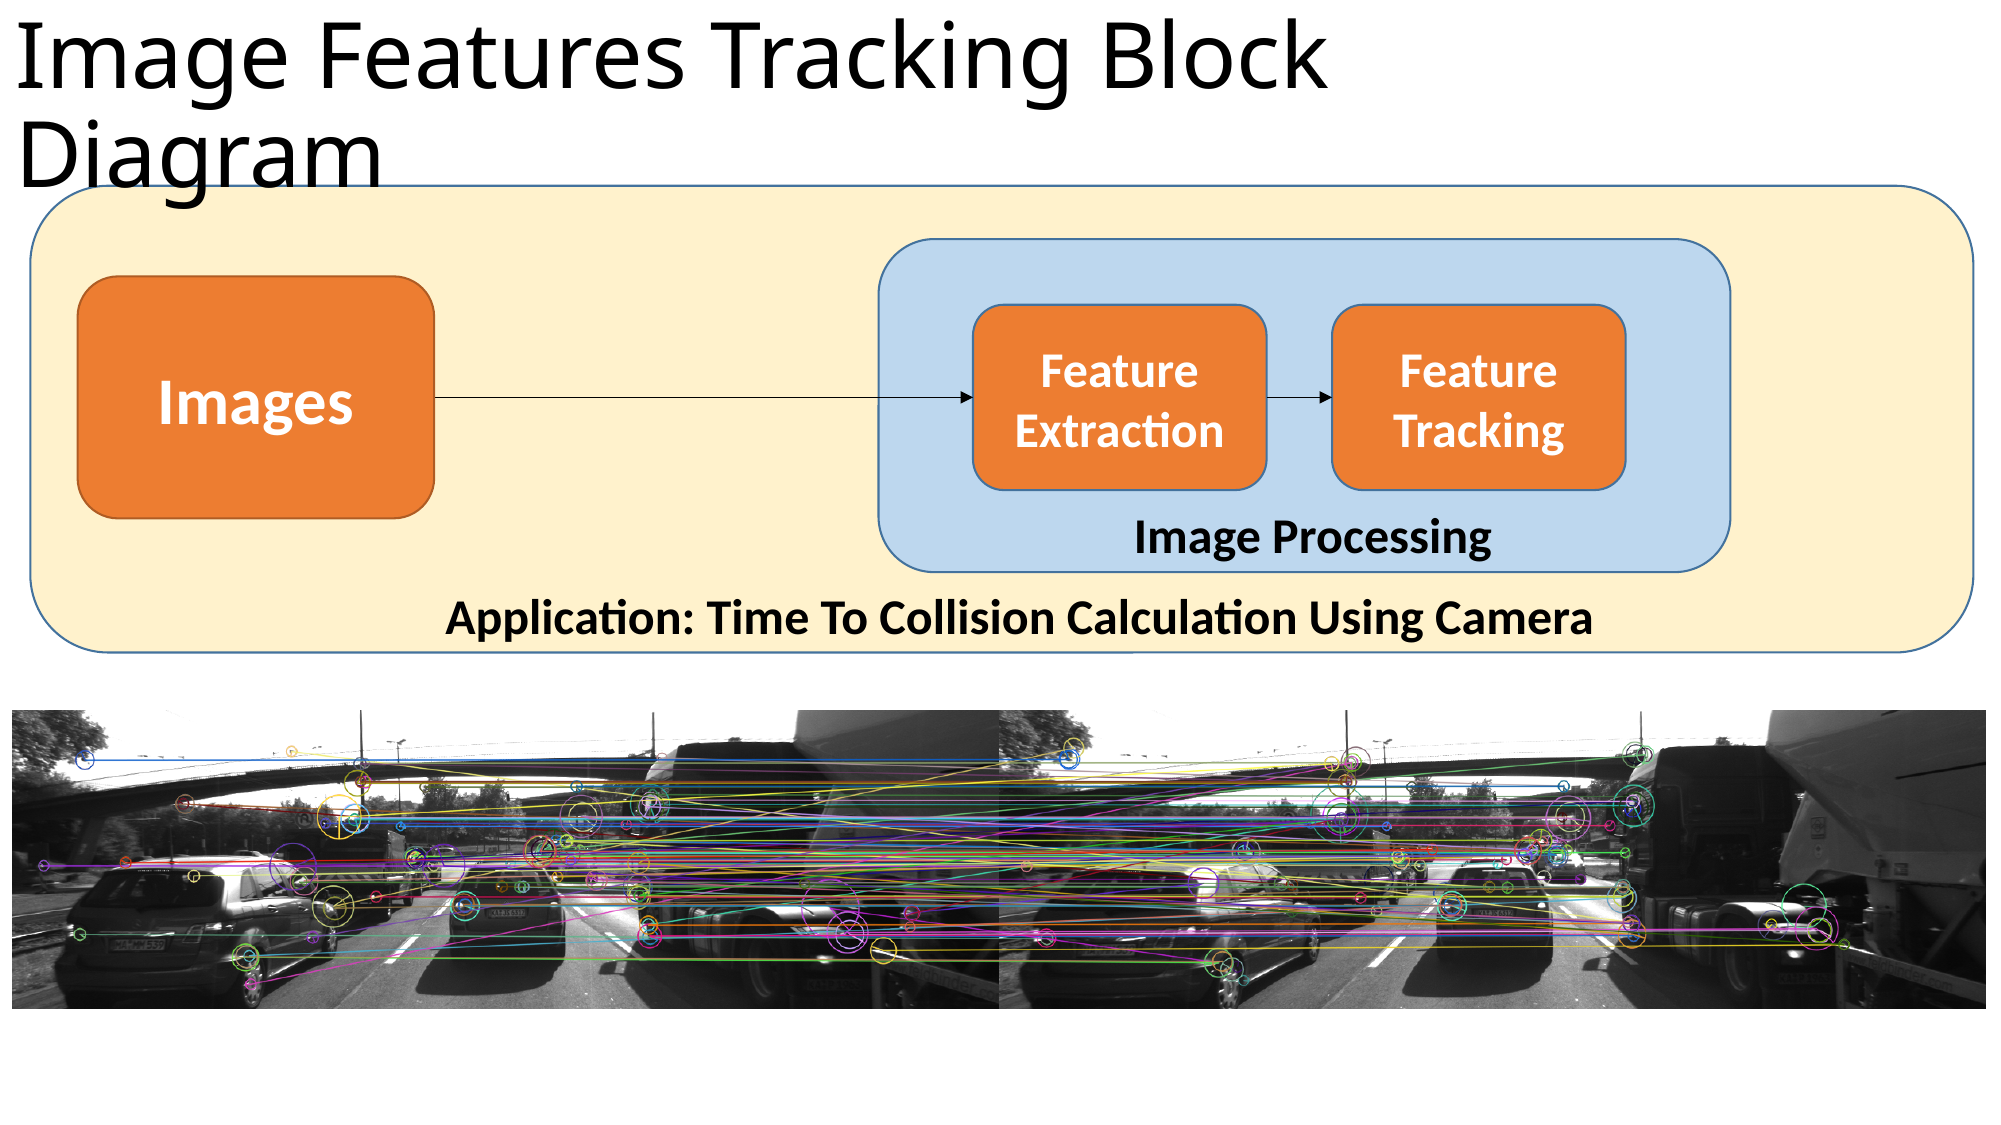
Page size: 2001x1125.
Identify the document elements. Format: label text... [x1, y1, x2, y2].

text_box Application: Time To Collision Calculation Using Camera [414, 576, 1626, 652]
text_box Feature Extraction [971, 303, 1268, 492]
title Image Features Tracking Block Diagram [0, 0, 1725, 218]
text_box Images [76, 275, 436, 520]
text_box Feature Tracking [1331, 303, 1627, 492]
text_box Image Processing [1051, 496, 1574, 572]
text_box [877, 238, 1732, 574]
picture [12, 710, 1986, 1009]
text_box [29, 184, 1975, 654]
